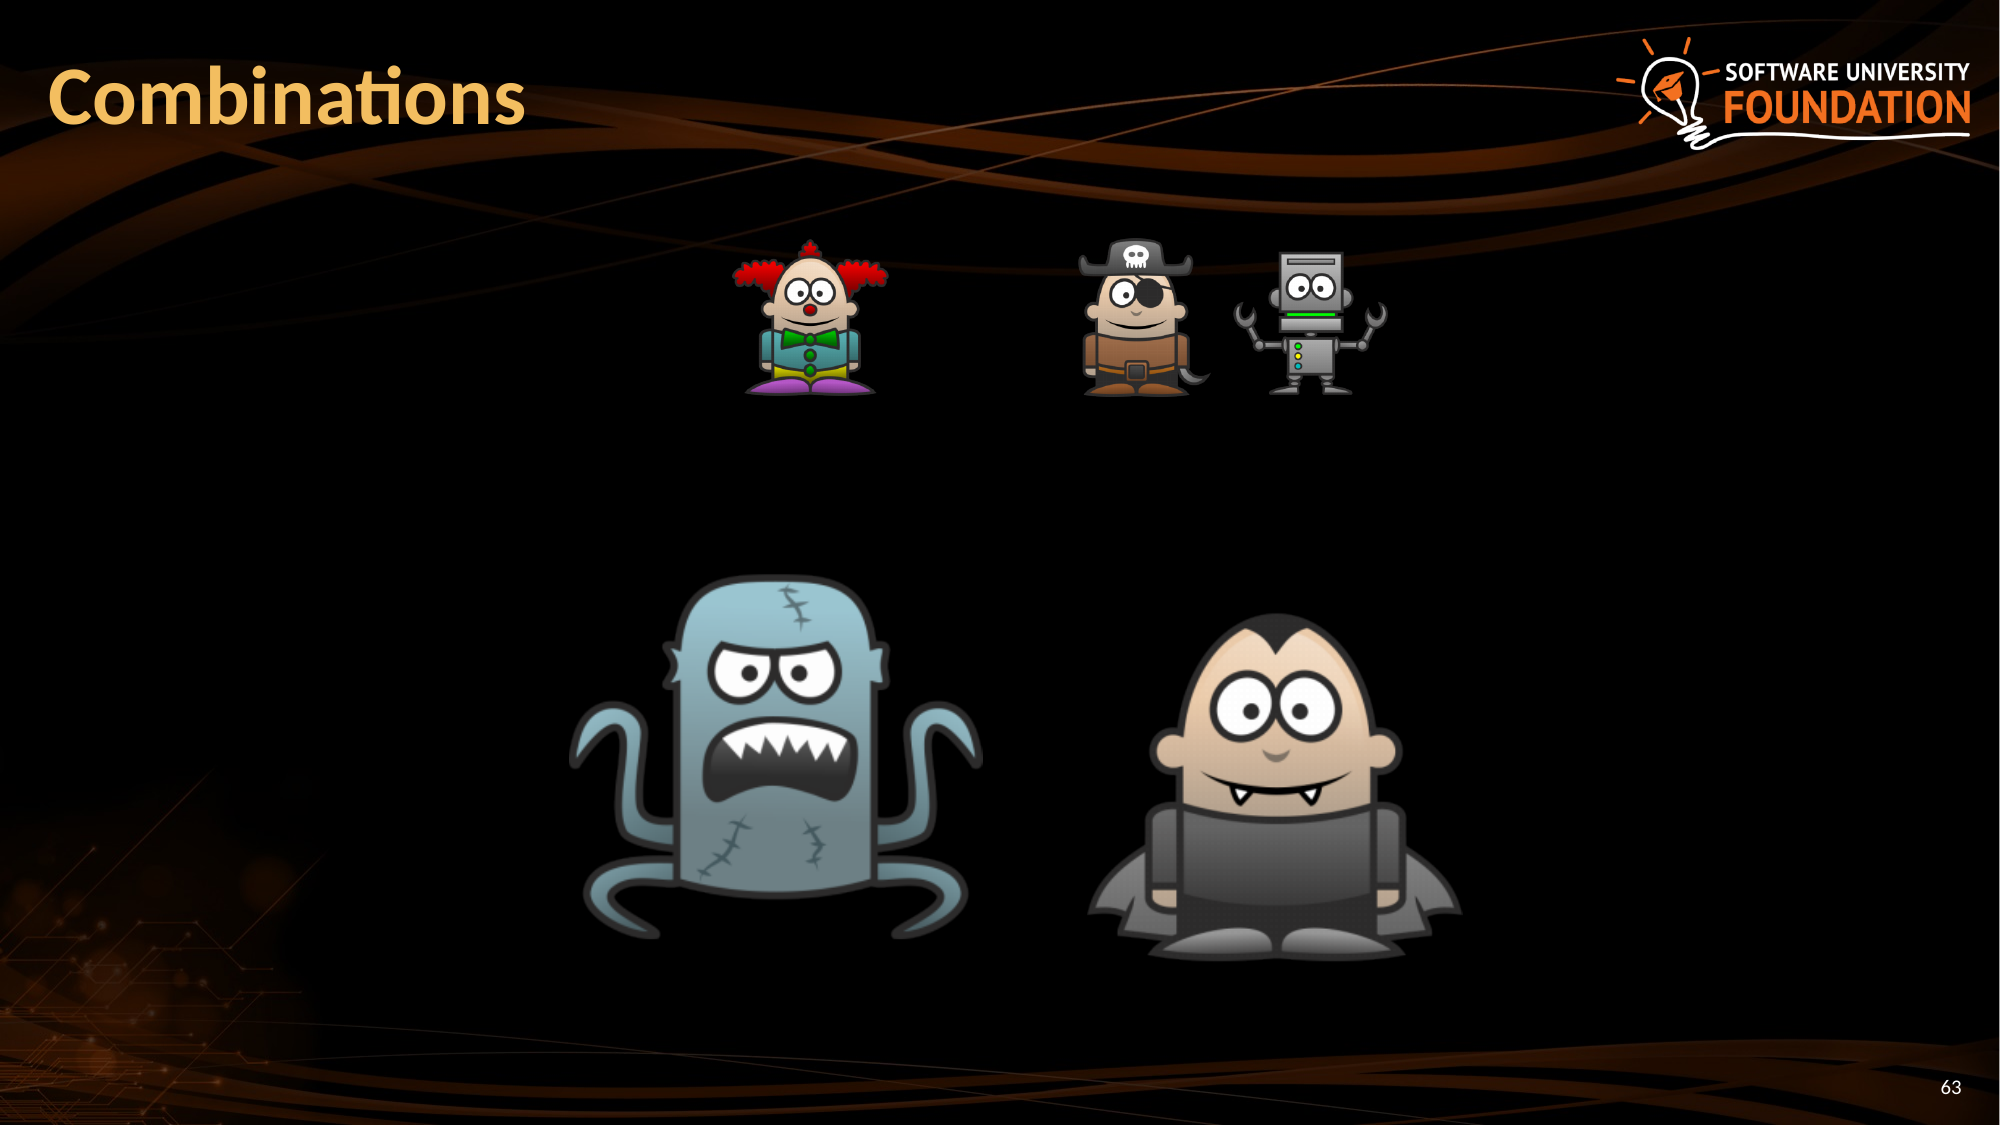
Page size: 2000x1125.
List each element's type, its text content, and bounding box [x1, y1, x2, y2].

picture [0, 0, 2000, 1125]
text_box Combinations [30, 6, 1602, 189]
text_box <number> [1897, 1070, 1968, 1103]
